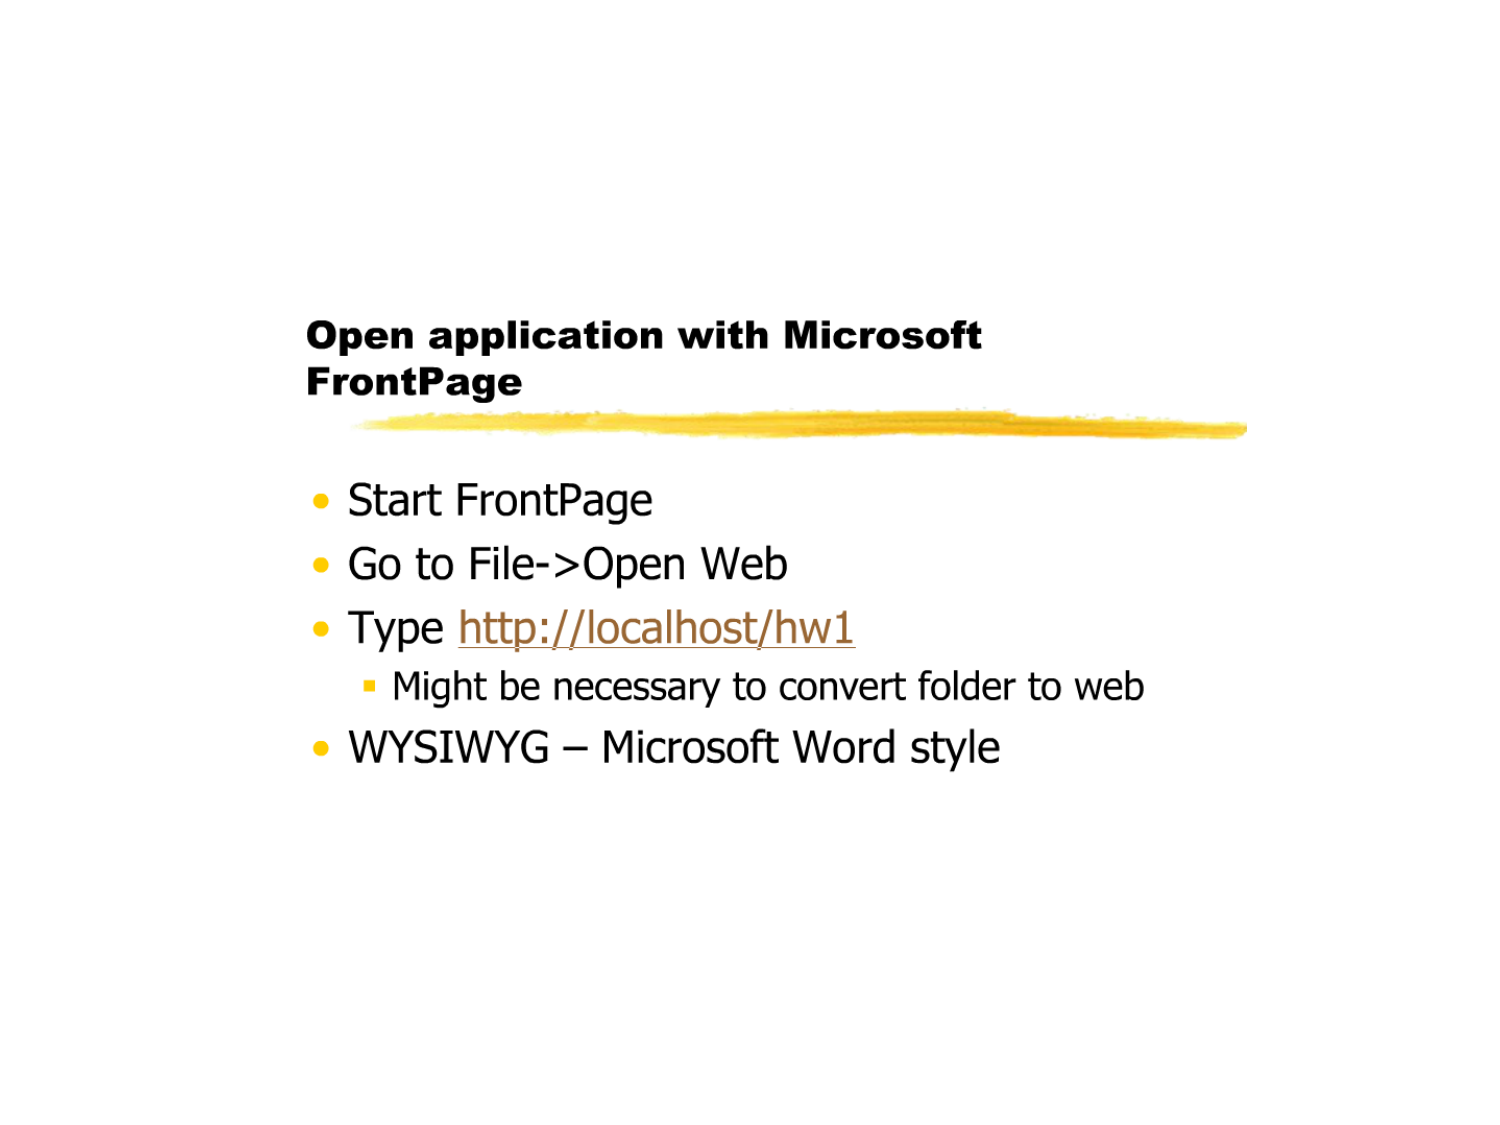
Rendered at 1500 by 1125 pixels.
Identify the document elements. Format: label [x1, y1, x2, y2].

list [252, 262, 1248, 1006]
